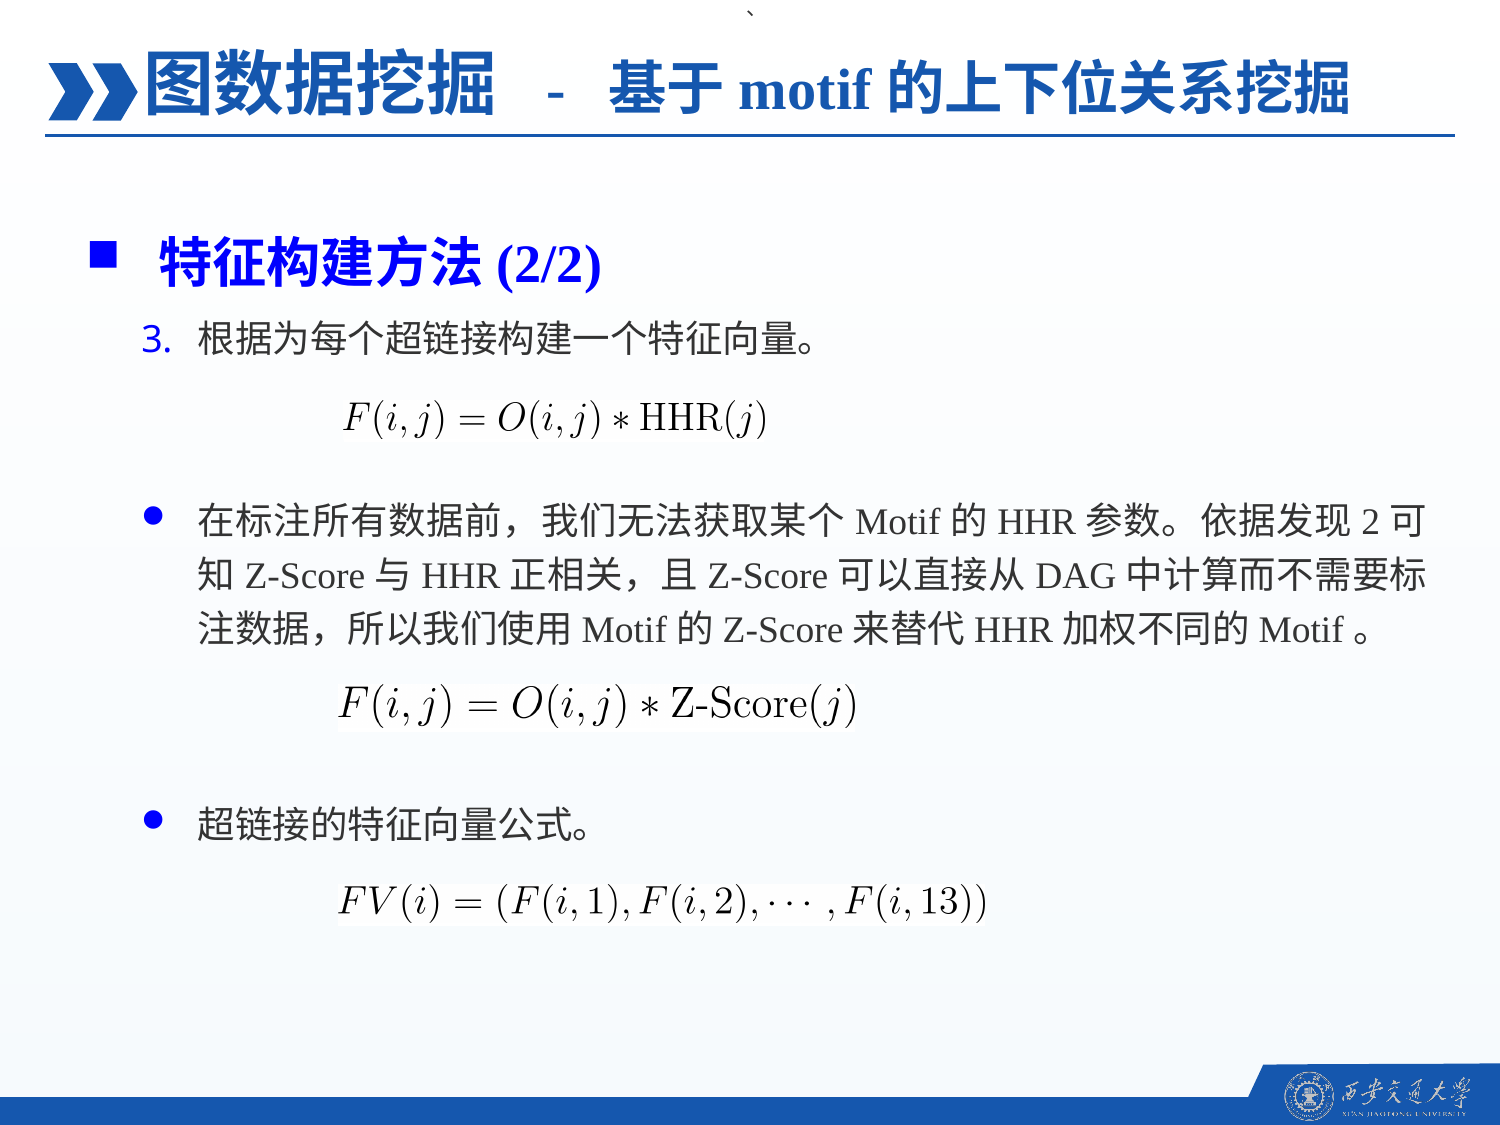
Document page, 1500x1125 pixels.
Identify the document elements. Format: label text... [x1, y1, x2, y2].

text_box 图数据挖掘 - 基于motif的上下位关系挖掘 [128, 30, 1367, 131]
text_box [336, 881, 987, 927]
text_box 在标注所有数据前，我们无法获取某个Motif的HHR参数。依据发现2可知Z-Score与HHR正相关，且Z-Score可以直接从DAG中计算而不需要标注数据，所以我们使用Motif的Z-Score来替代HHR加权不同的Motif。 [41, 480, 1442, 658]
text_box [336, 680, 857, 732]
text_box 、 [705, 0, 795, 30]
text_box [341, 396, 766, 443]
